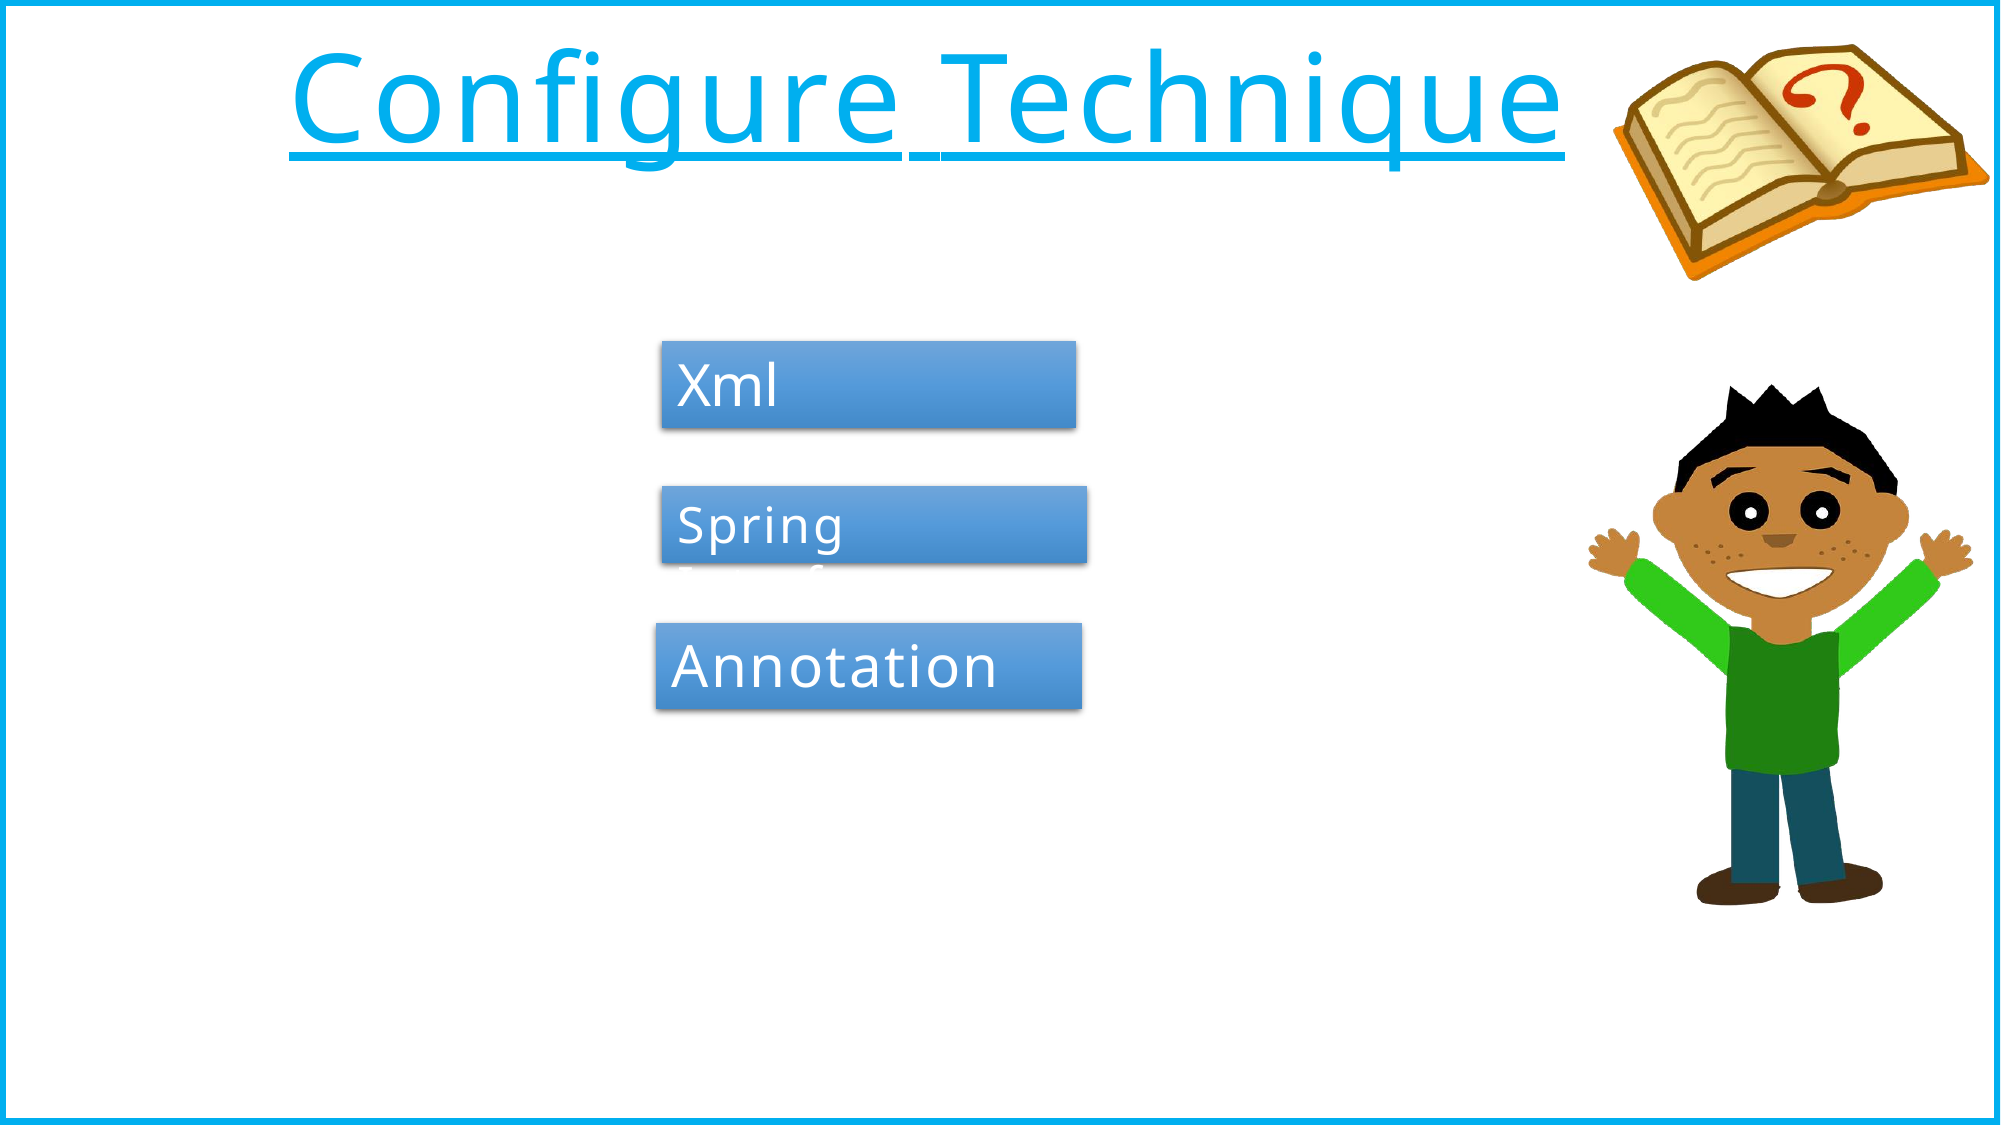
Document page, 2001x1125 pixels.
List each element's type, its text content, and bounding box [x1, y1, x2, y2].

picture [1586, 382, 1975, 907]
title Configure Technique [203, 17, 1613, 208]
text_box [632, 325, 1084, 468]
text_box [637, 472, 1112, 597]
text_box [626, 606, 1090, 749]
picture [1612, 43, 1990, 281]
